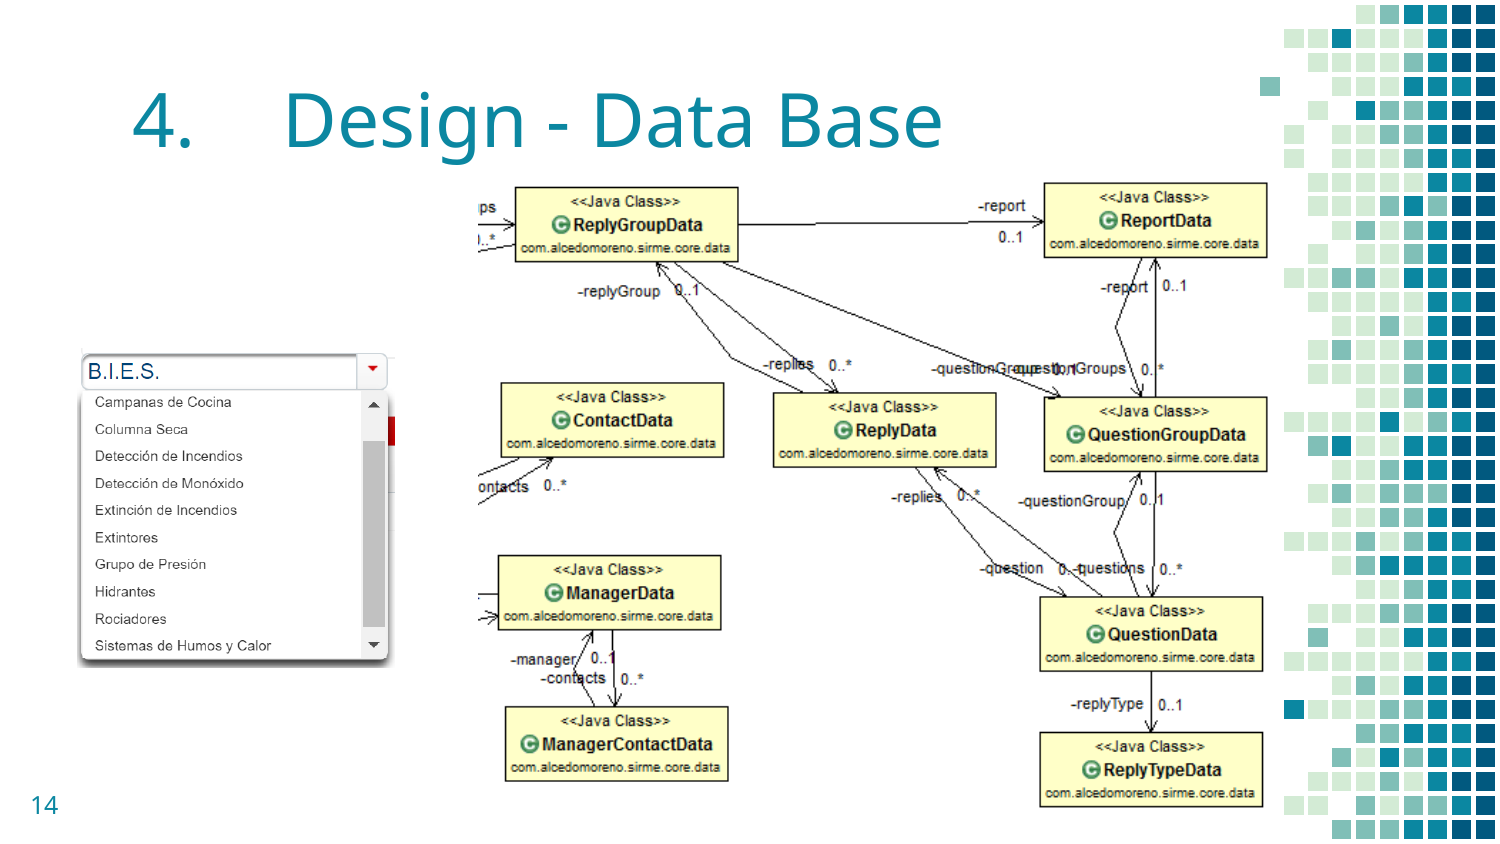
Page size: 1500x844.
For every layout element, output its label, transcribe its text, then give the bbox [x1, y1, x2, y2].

title 4. Design - Data Base [117, 37, 1227, 178]
picture [77, 348, 395, 669]
picture [478, 177, 1283, 840]
slide_number ‹#› [15, 774, 105, 839]
